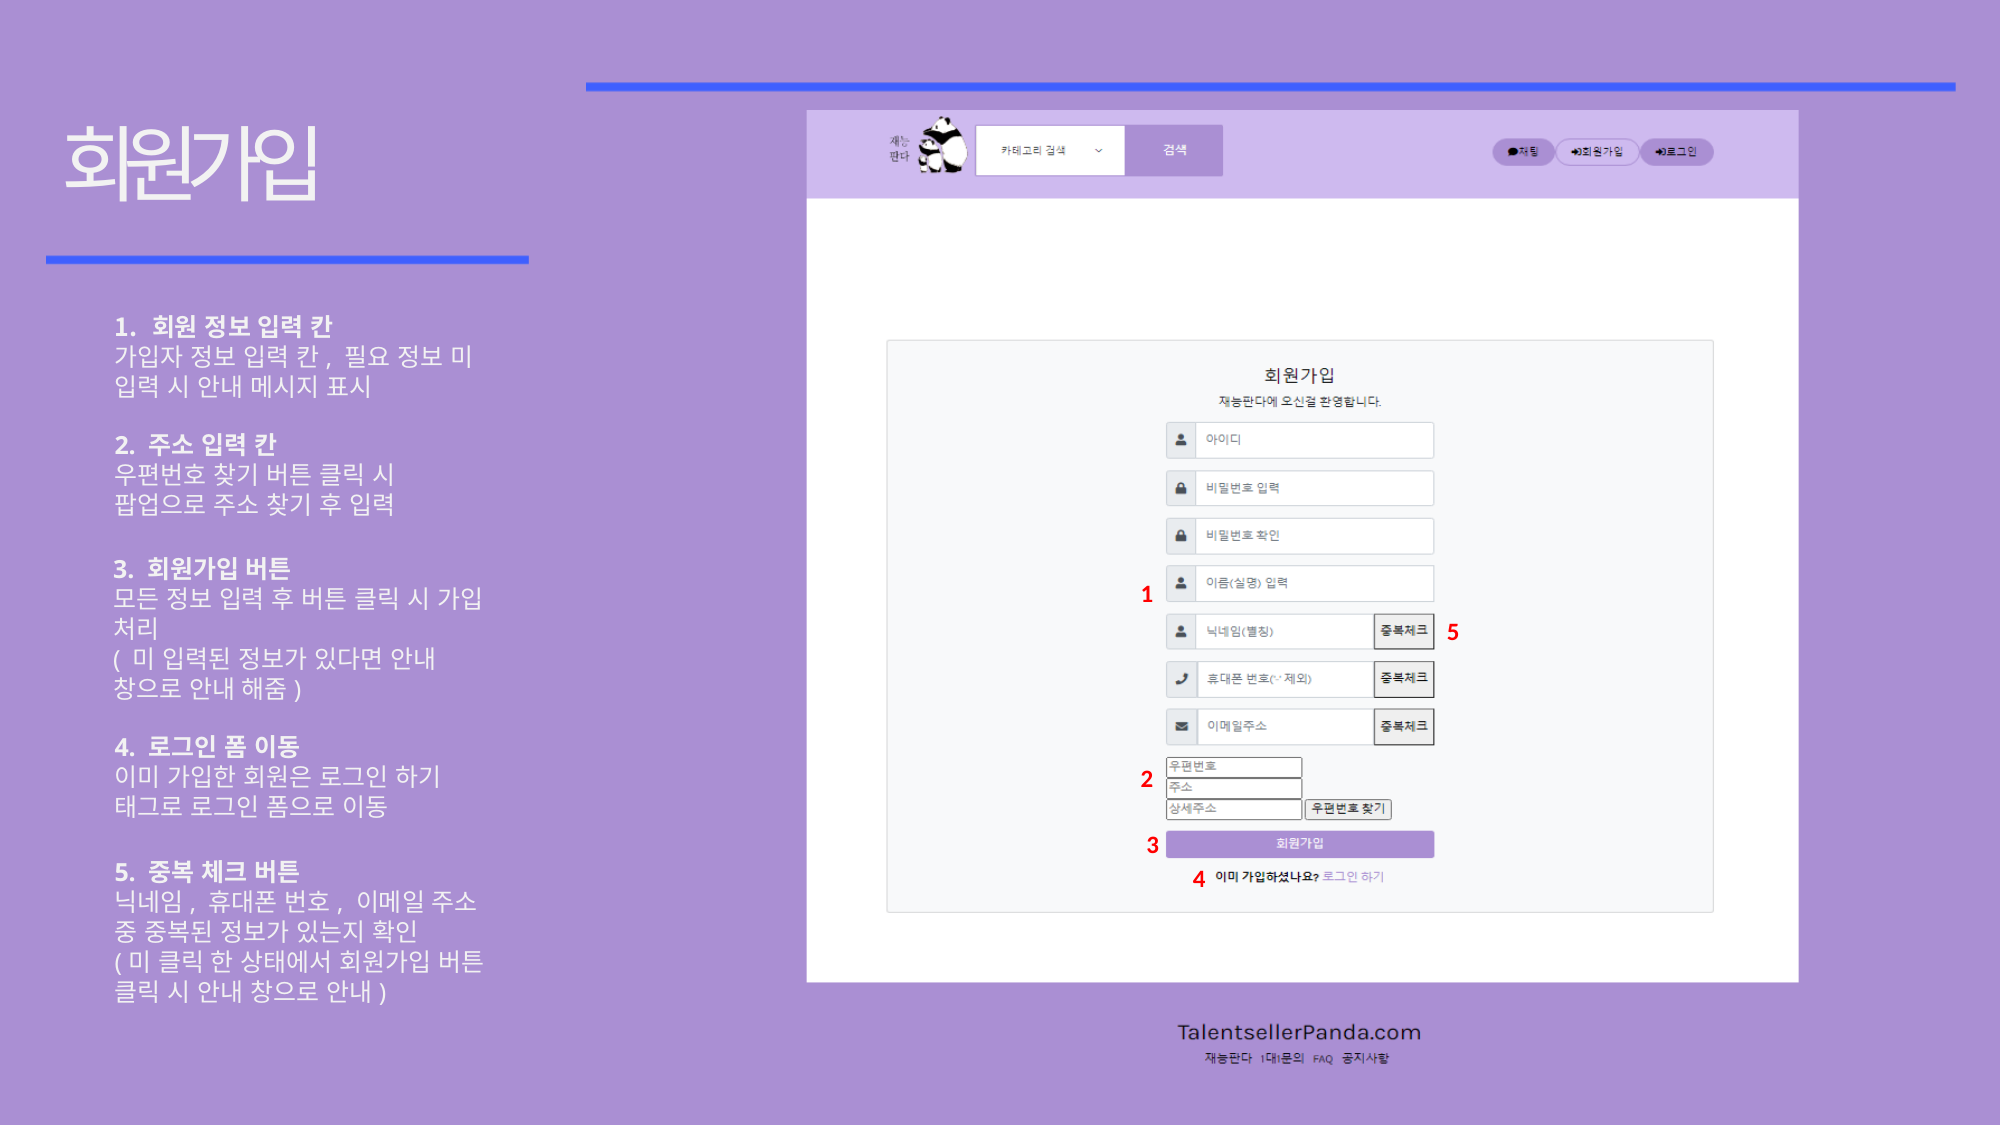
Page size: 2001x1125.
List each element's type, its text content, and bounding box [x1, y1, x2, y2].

text_box 4. 로그인 폼 이동 이미 가입한 회원은 로그인 하기 태그로 로그인 폼으로 이동 [99, 723, 509, 829]
picture [585, 82, 1956, 92]
text_box 5. 중복 체크 버튼 닉네임, 휴대폰 번호, 이메일 주소 중 중복된 정보가 있는지 확인 (미 클릭 한 상태에서 회원가입 버튼 클릭 시 안내 창으로 안내) [99, 849, 509, 1014]
picture [806, 110, 1799, 1074]
text_box 2. 주소 입력 칸 우편번호 찾기 버튼 클릭 시 팝업으로 주소 찾기 후 입력 [99, 422, 509, 527]
text_box 3. 회원가입 버튼 모든 정보 입력 후 버튼 클릭 시 가입 처리 ( 미 입력된 정보가 있다면 안내 창으로 안내 해줌) [98, 546, 507, 711]
text_box 회원가입 [59, 110, 529, 212]
picture [46, 242, 529, 278]
text_box 회원 정보 입력 칸 가입자 정보 입력 칸, 필요 정보 미 입력 시 안내 메시지 표시 [99, 304, 509, 409]
